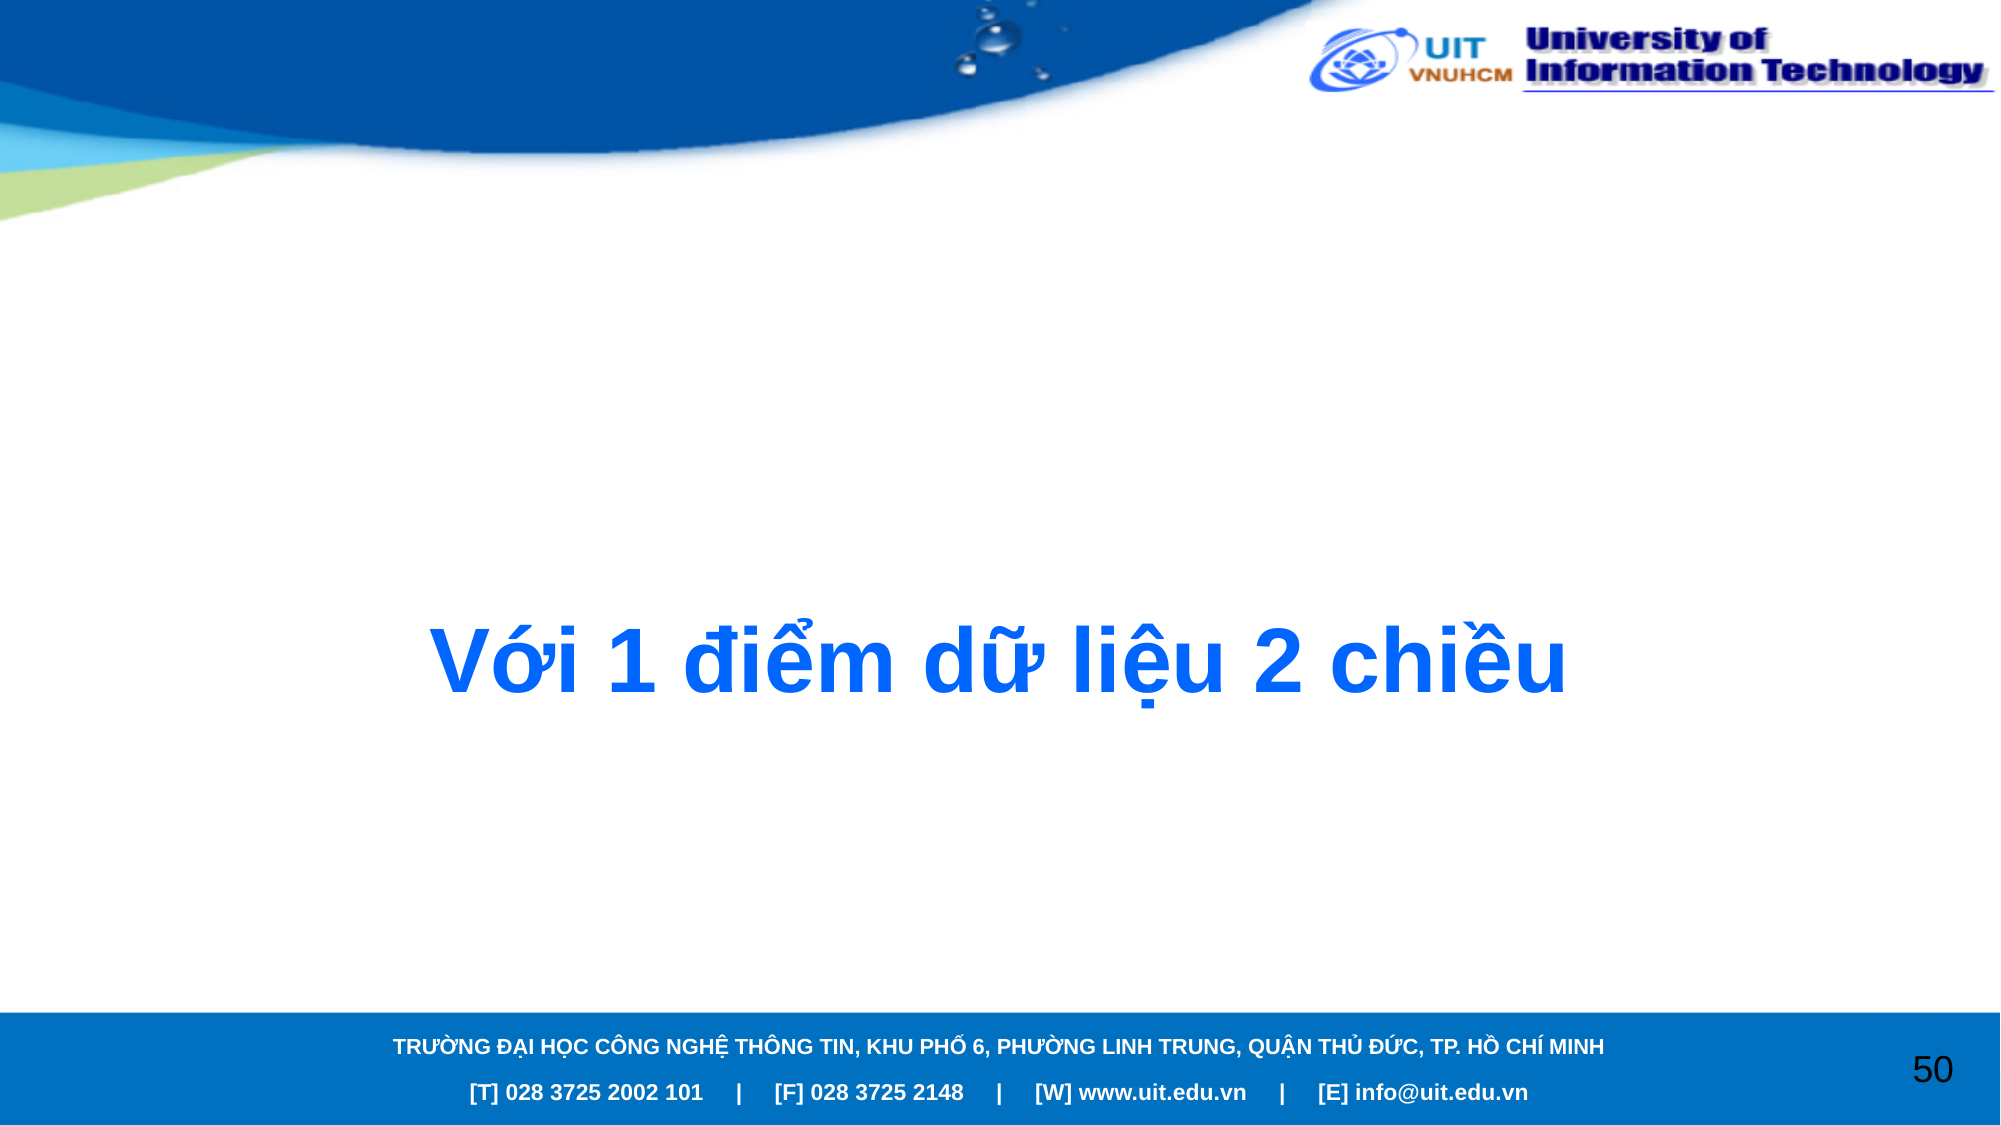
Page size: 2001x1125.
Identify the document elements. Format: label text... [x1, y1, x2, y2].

title Với 1 điểm dữ liệu 2 chiều [99, 562, 1900, 750]
picture [0, 0, 2001, 1125]
